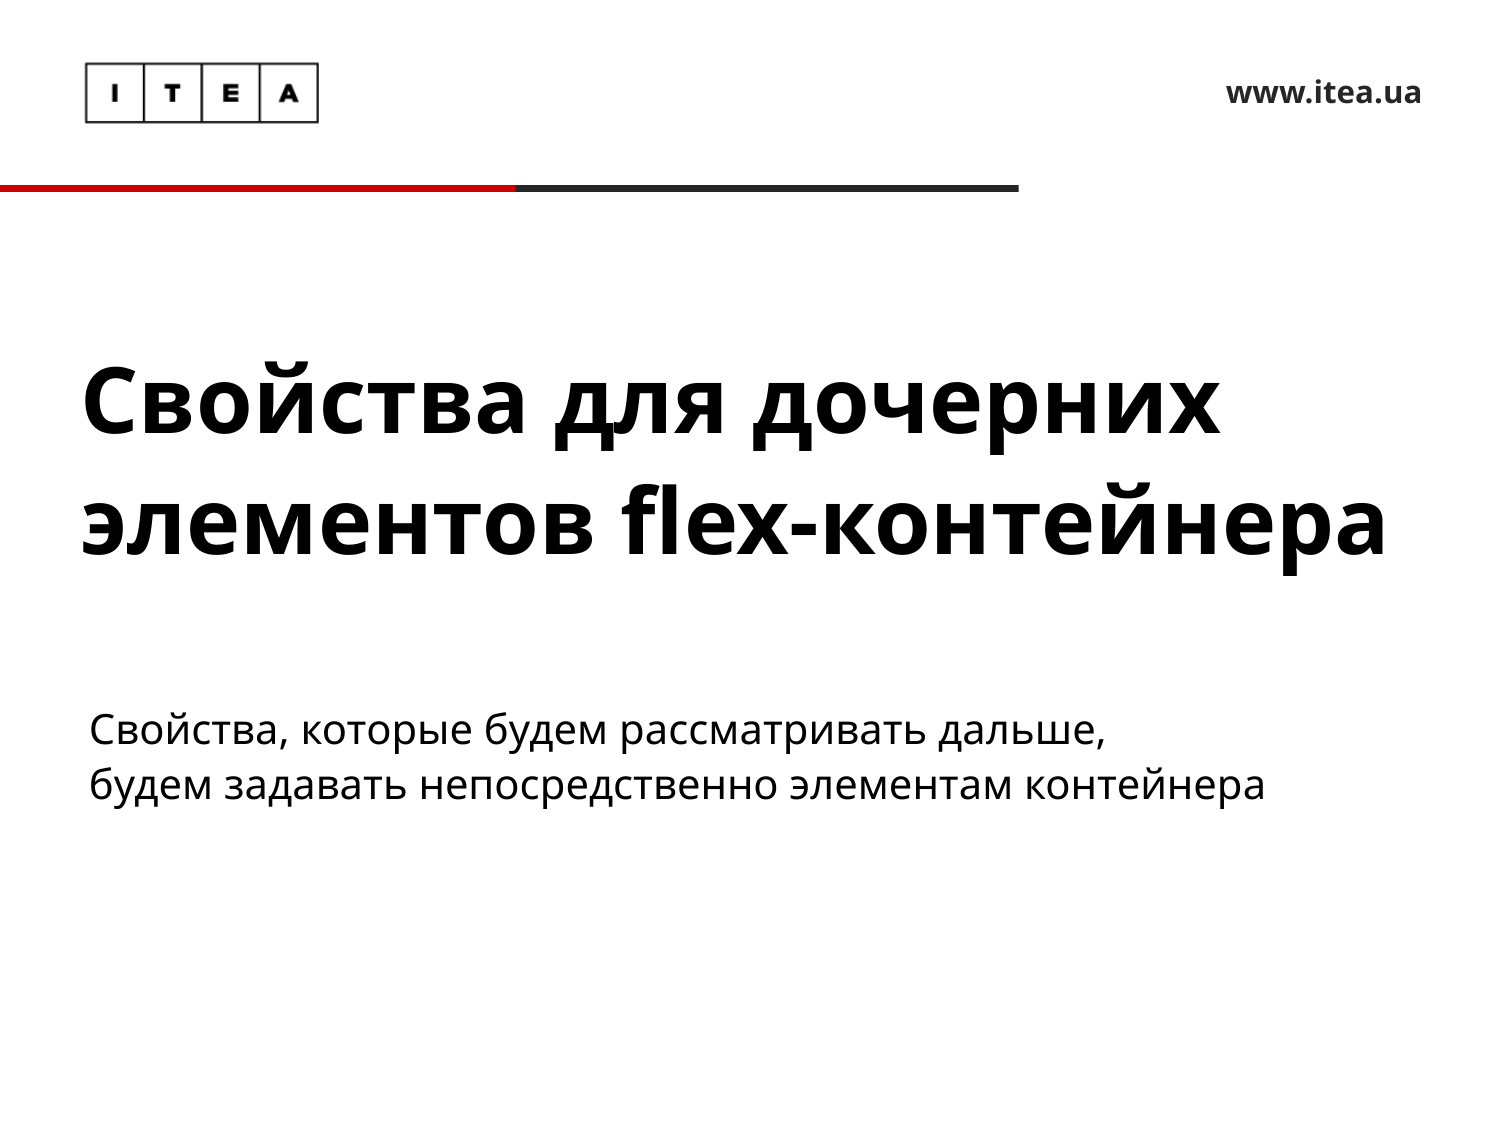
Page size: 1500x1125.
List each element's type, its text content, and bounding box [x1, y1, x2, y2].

title Свойства для дочерних элементов flex-контейнера [65, 323, 1425, 441]
text_box [0, 185, 516, 192]
picture [57, 49, 344, 133]
text_box [516, 185, 1019, 192]
list Свойства, которые будем рассматривать дальше, будем задавать непосредственно элементам контейнера [74, 690, 1414, 966]
text_box www.itea.ua [1172, 66, 1477, 115]
